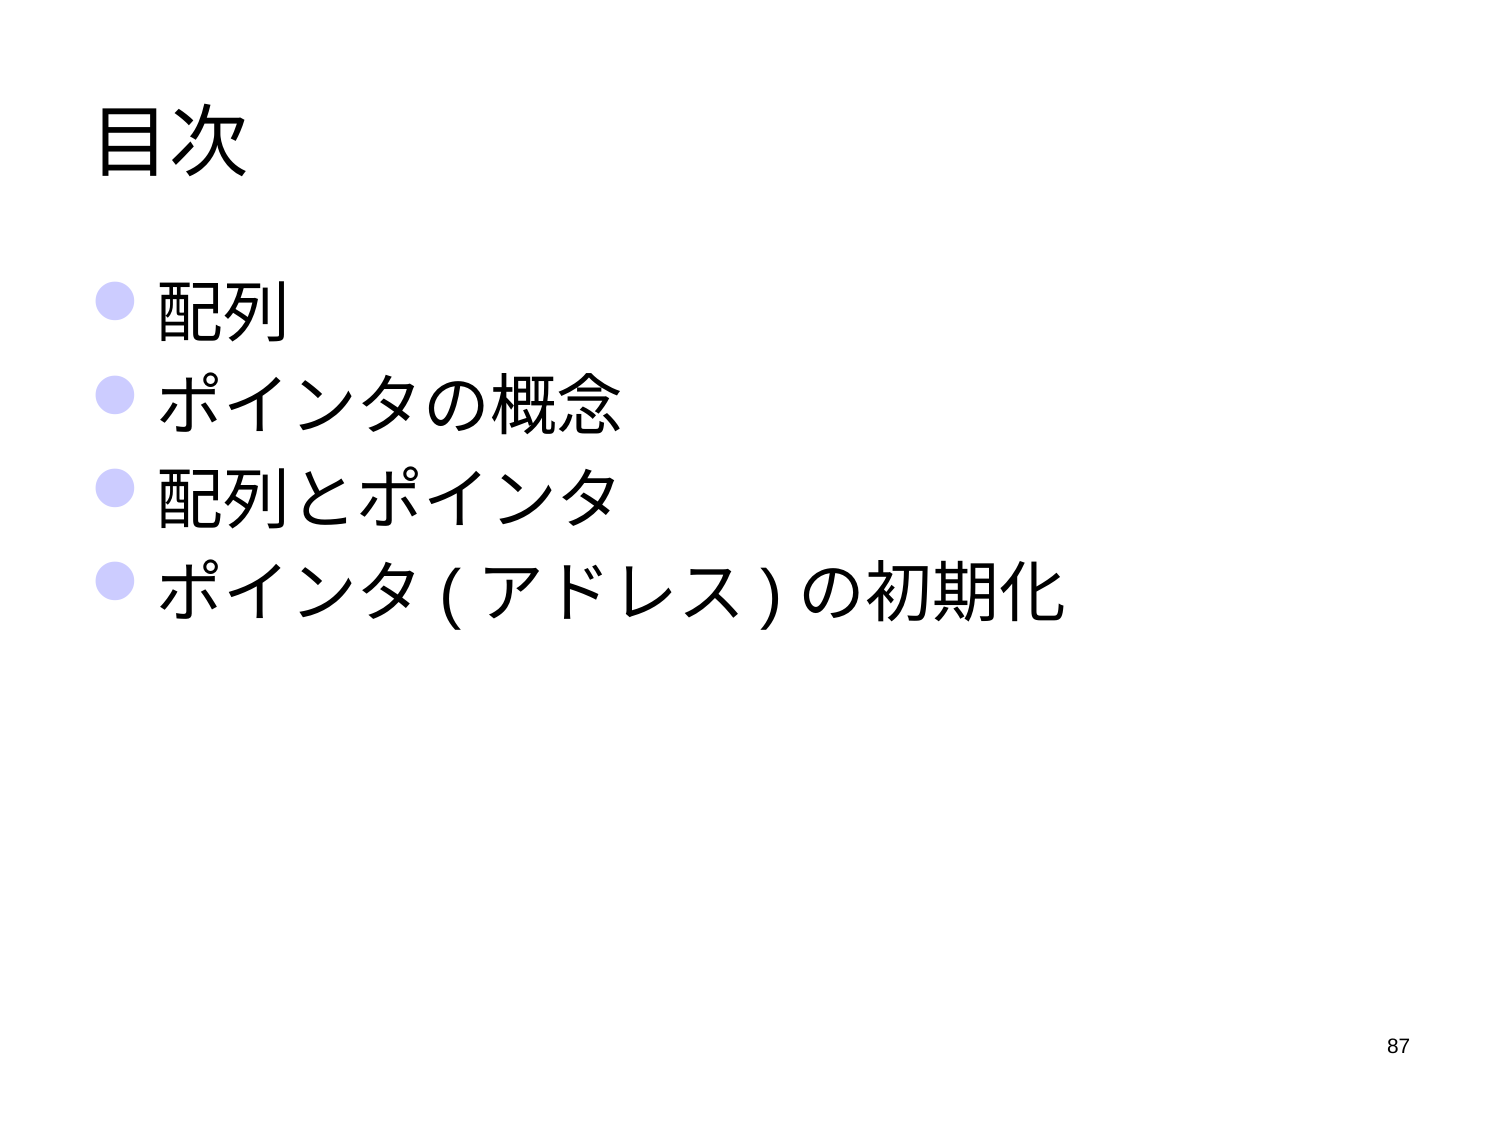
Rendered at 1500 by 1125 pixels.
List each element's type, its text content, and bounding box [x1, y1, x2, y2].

slide_number 87 [1074, 1024, 1426, 1101]
title 目次 [75, 45, 1425, 233]
list 配列 ポインタの概念 配列とポインタ ポインタ(アドレス)の初期化 [75, 262, 1425, 1006]
